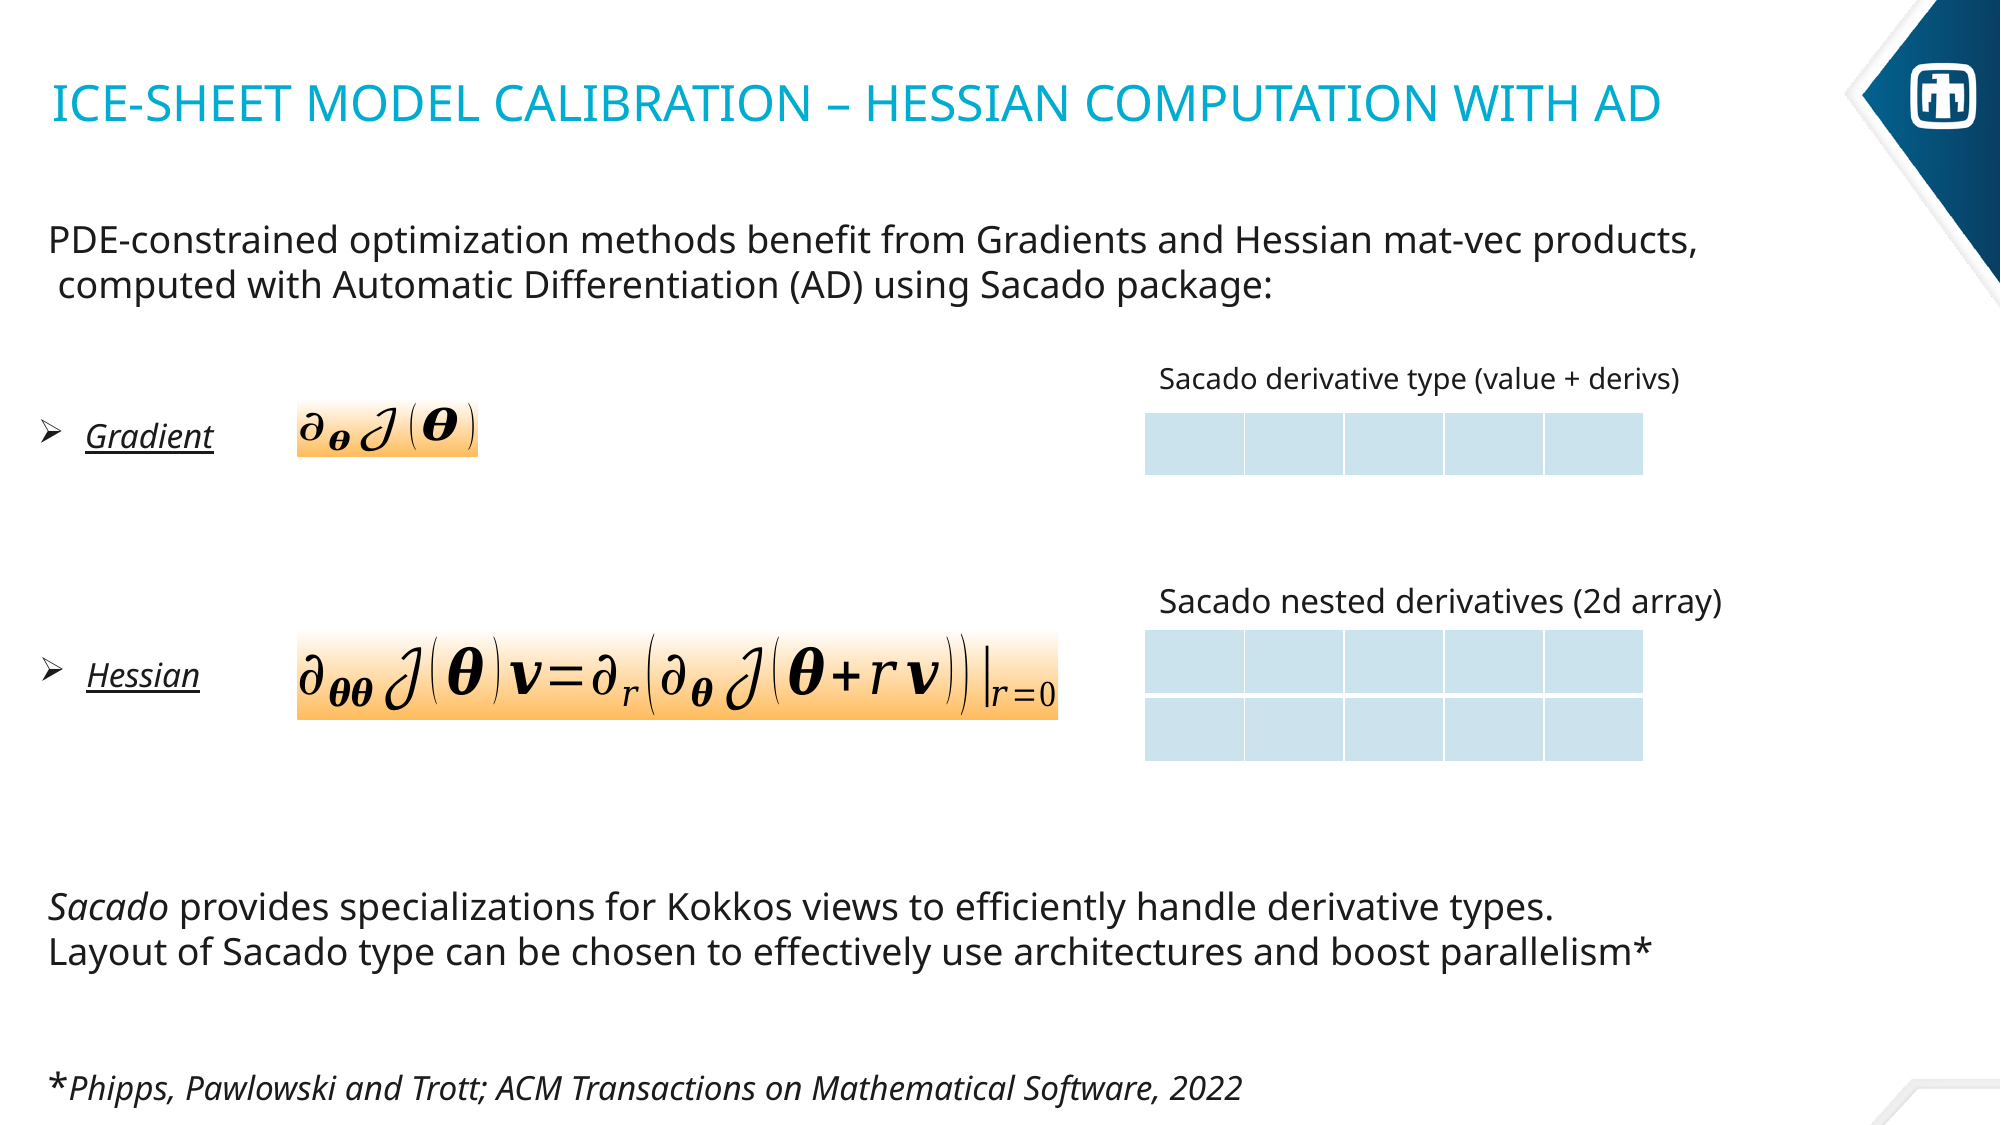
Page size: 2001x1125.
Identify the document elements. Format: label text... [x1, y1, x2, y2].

text_box Sacado provides specializations for Kokkos views to efficiently handle derivative types. Layout of Sacado type can be chosen to effectively use architectures and boost parallelism* *Phipps, Pawlowski and Trott; ACM Transactions on Mathematical Software, 2022 [33, 875, 1849, 1116]
picture [1853, 1063, 2000, 1125]
text_box Hessian [24, 646, 317, 702]
title Ice-sheet model calibration – Hessian Computation with AD [52, 58, 1703, 153]
text_box Sacado nested derivatives (2d array) [1144, 573, 1808, 628]
text_box Gradient [23, 408, 287, 463]
text_box Sacado derivative type (value + derivs) [1144, 353, 1760, 403]
text_box PDE-constrained optimization methods benefit from Gradients and Hessian mat-vec products, computed with Automatic Differentiation (AD) using Sacado package: [33, 208, 1781, 314]
picture [1828, 0, 2000, 319]
